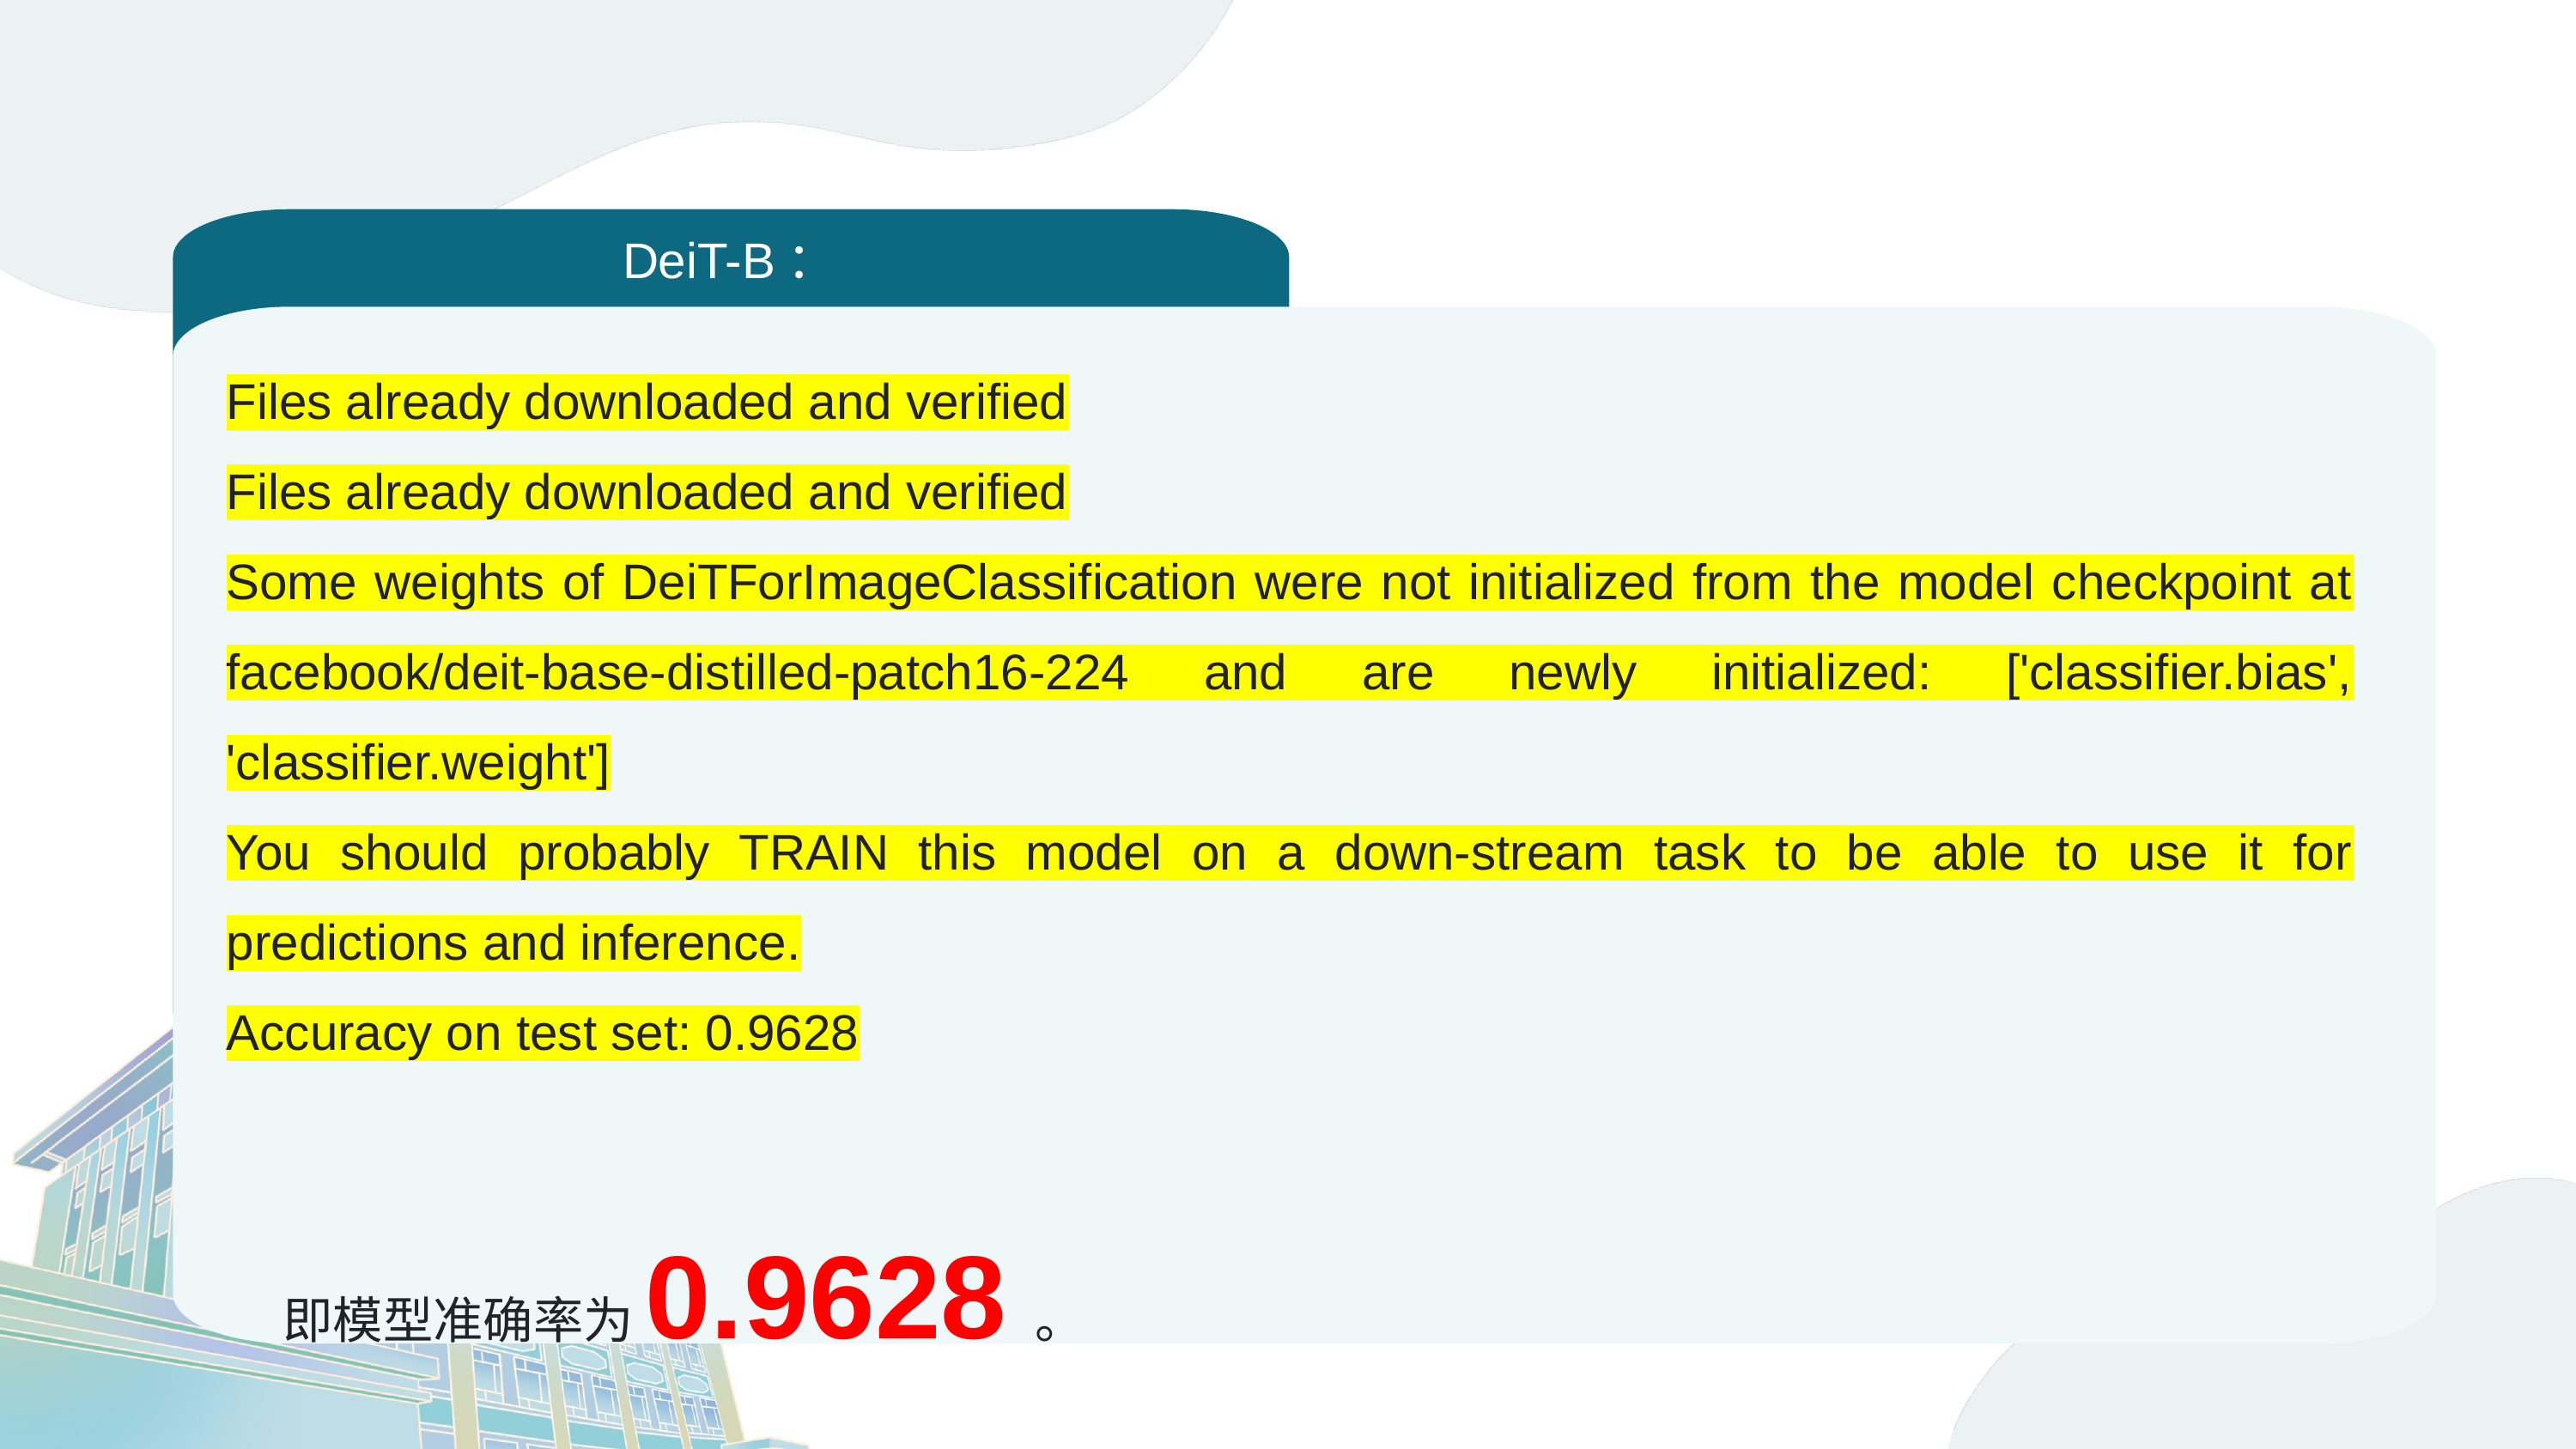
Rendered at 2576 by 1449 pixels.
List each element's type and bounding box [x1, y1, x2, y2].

text_box [171, 209, 2437, 1347]
picture [0, 911, 852, 1449]
